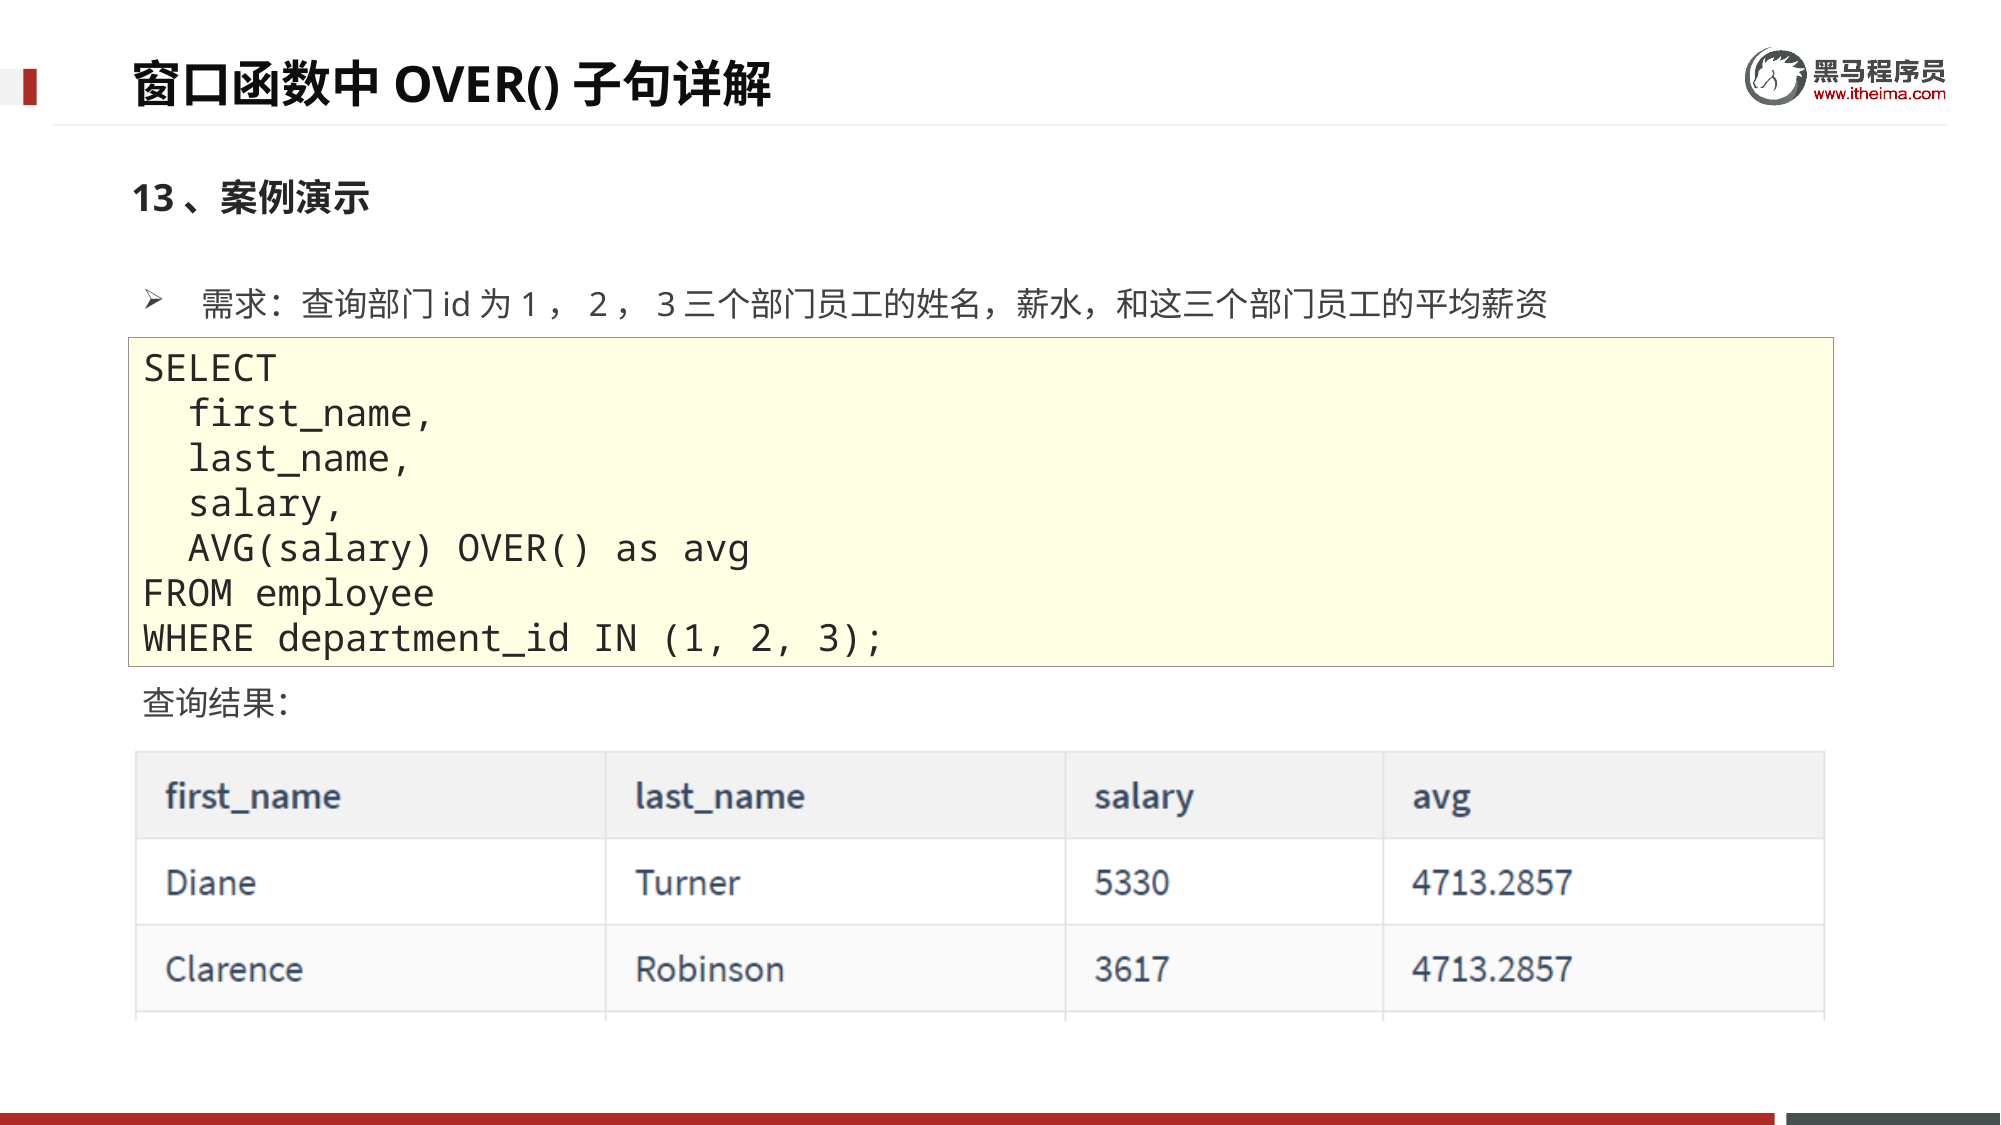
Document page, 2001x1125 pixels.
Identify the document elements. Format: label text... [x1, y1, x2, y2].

list 13、案例演示 [116, 154, 1880, 239]
text_box SELECT first_name, last_name, salary, AVG(salary) OVER() as avg FROM employee WHERE department_id IN (1, 2, 3); [127, 336, 1834, 667]
title 窗口函数中OVER()子句详解 [116, 40, 1556, 125]
picture [1744, 46, 1946, 106]
list 需求：查询部门id为1，2，3三个部门员工的姓名，薪水，和这三个部门员工的平均薪资 查询结果： [127, 255, 1880, 1085]
picture [127, 736, 1834, 1021]
